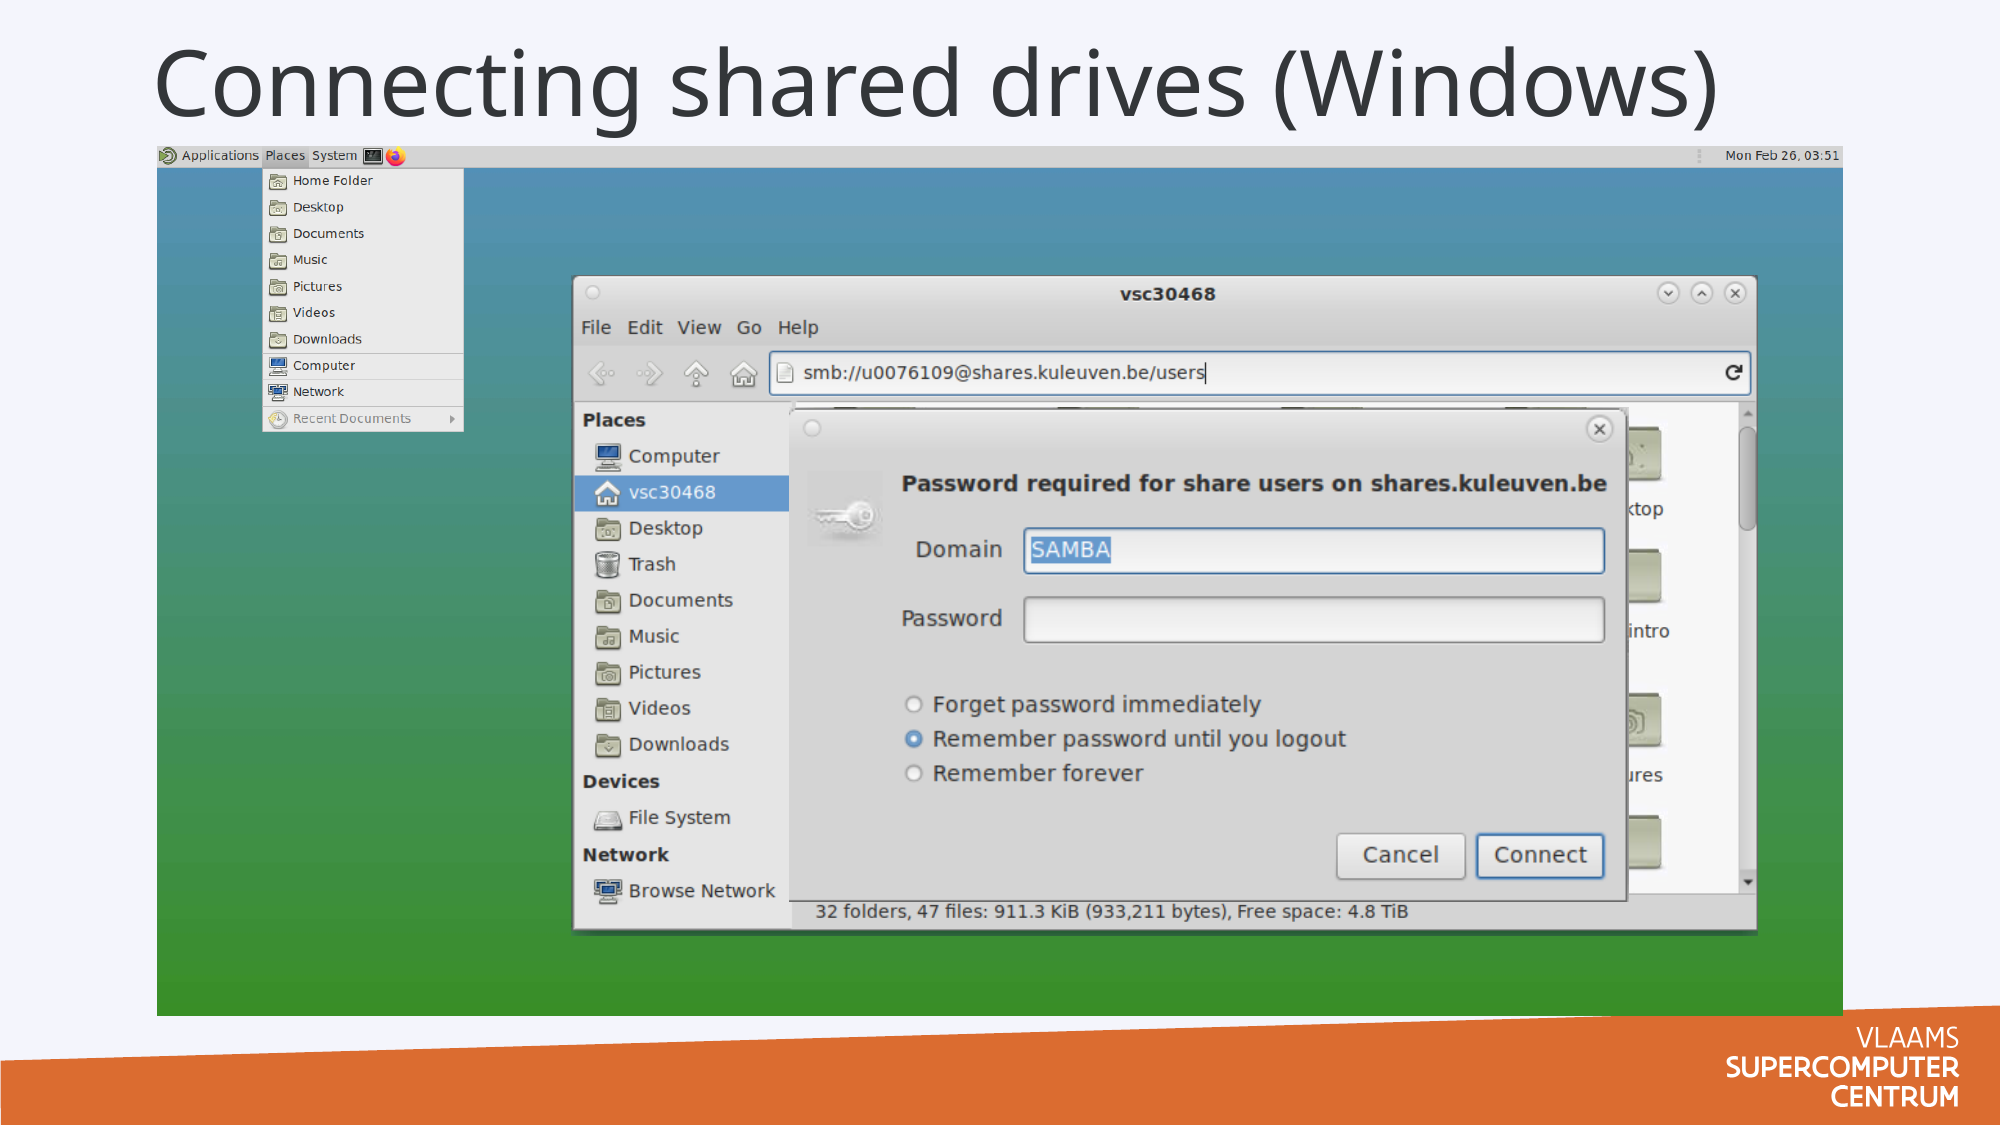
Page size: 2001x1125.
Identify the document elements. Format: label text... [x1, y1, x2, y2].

title Connecting shared drives (Windows) [137, 0, 1863, 196]
picture [157, 146, 1843, 1016]
picture [1725, 1021, 1960, 1117]
